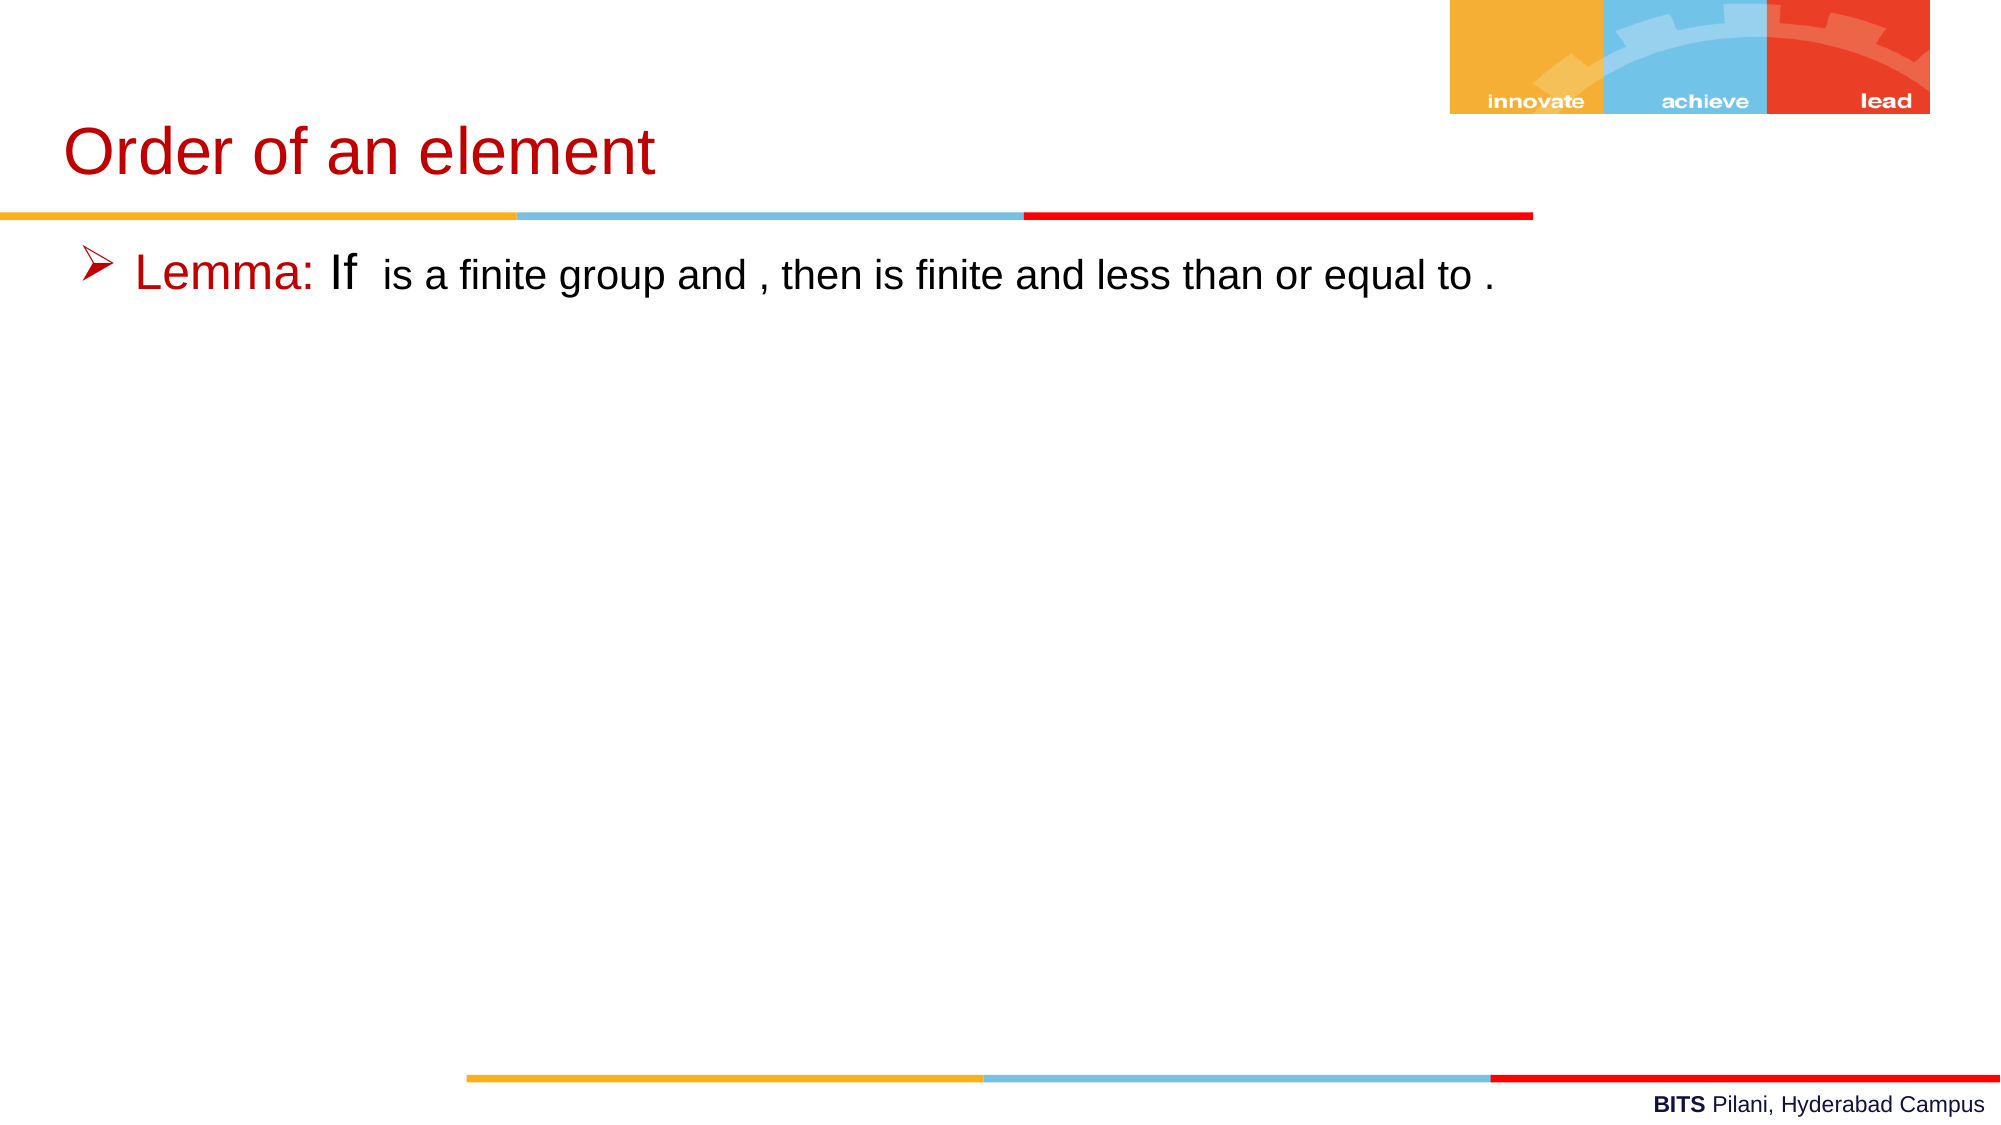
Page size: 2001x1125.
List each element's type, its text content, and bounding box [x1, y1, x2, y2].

text_box Order of an element [49, 76, 1400, 220]
picture [1449, 0, 1930, 114]
